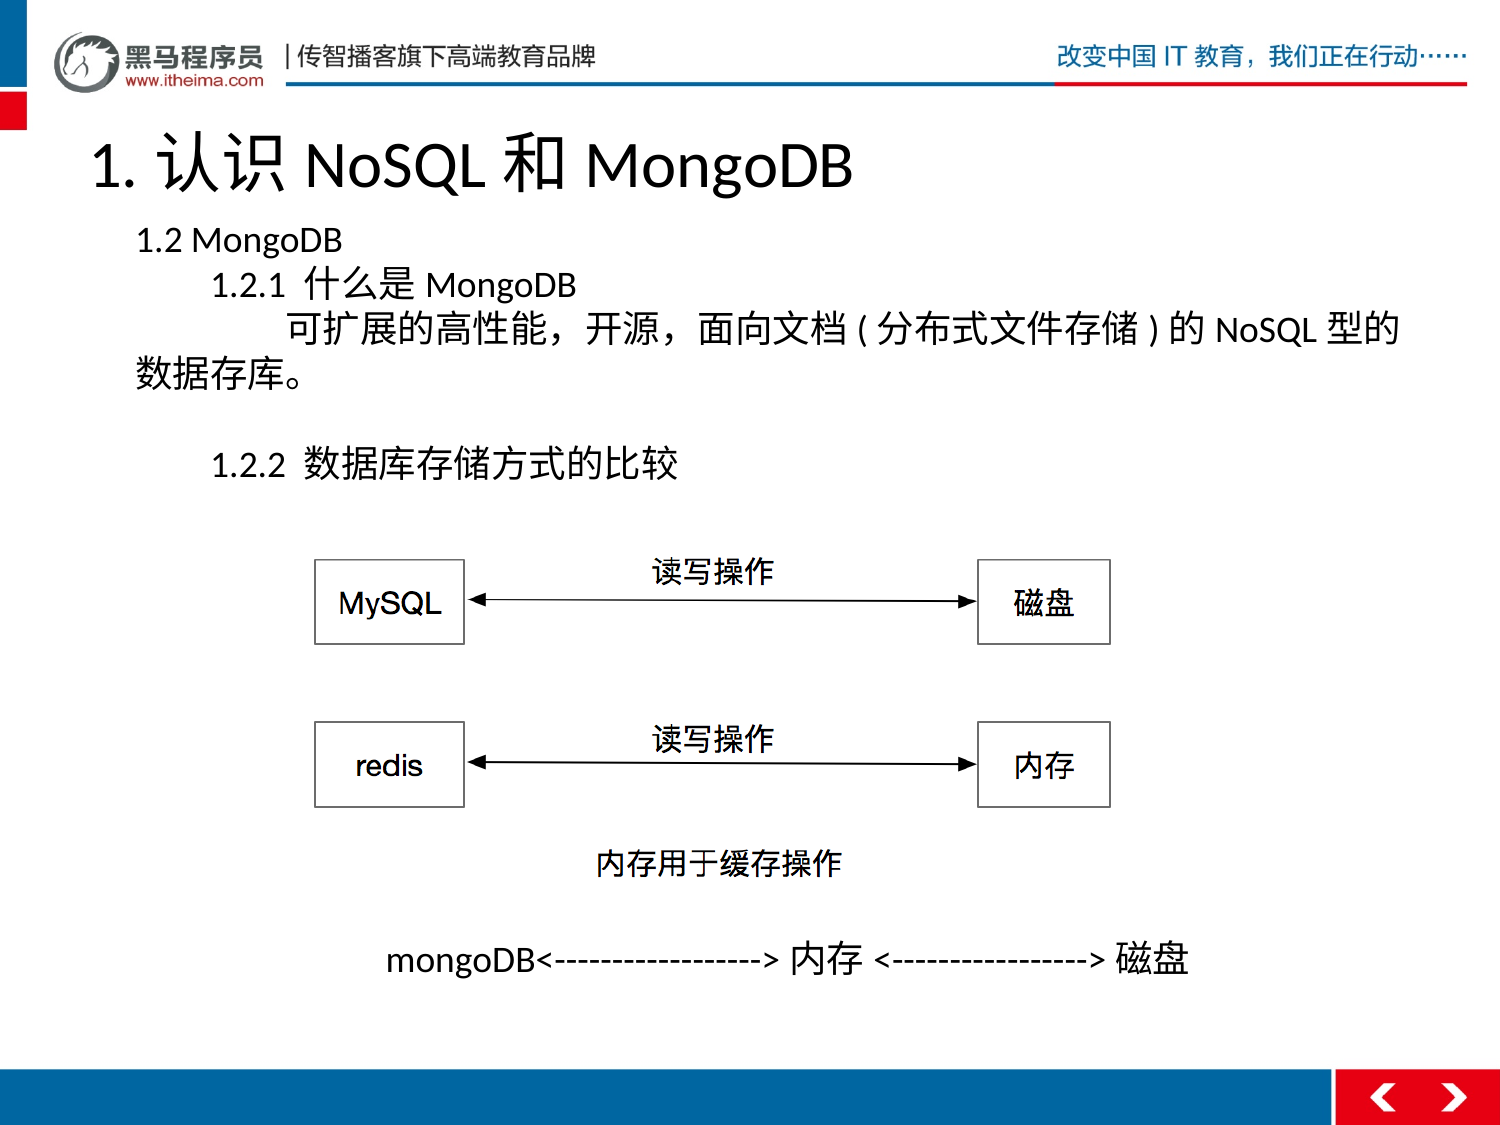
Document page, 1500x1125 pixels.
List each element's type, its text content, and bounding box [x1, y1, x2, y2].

picture [0, 0, 1500, 1125]
title 1.认识NoSQL和MongoDB [73, 125, 1424, 197]
text_box 1.2 MongoDB 1.2.1 什么是MongoDB 可扩展的高性能，开源，面向文档(分布式文件存储)的NoSQL型的数据存库。 1.2.2 数据库存储方式的比较 mongoDB<------------------>内存<----------------->磁盘 [120, 208, 1424, 1033]
